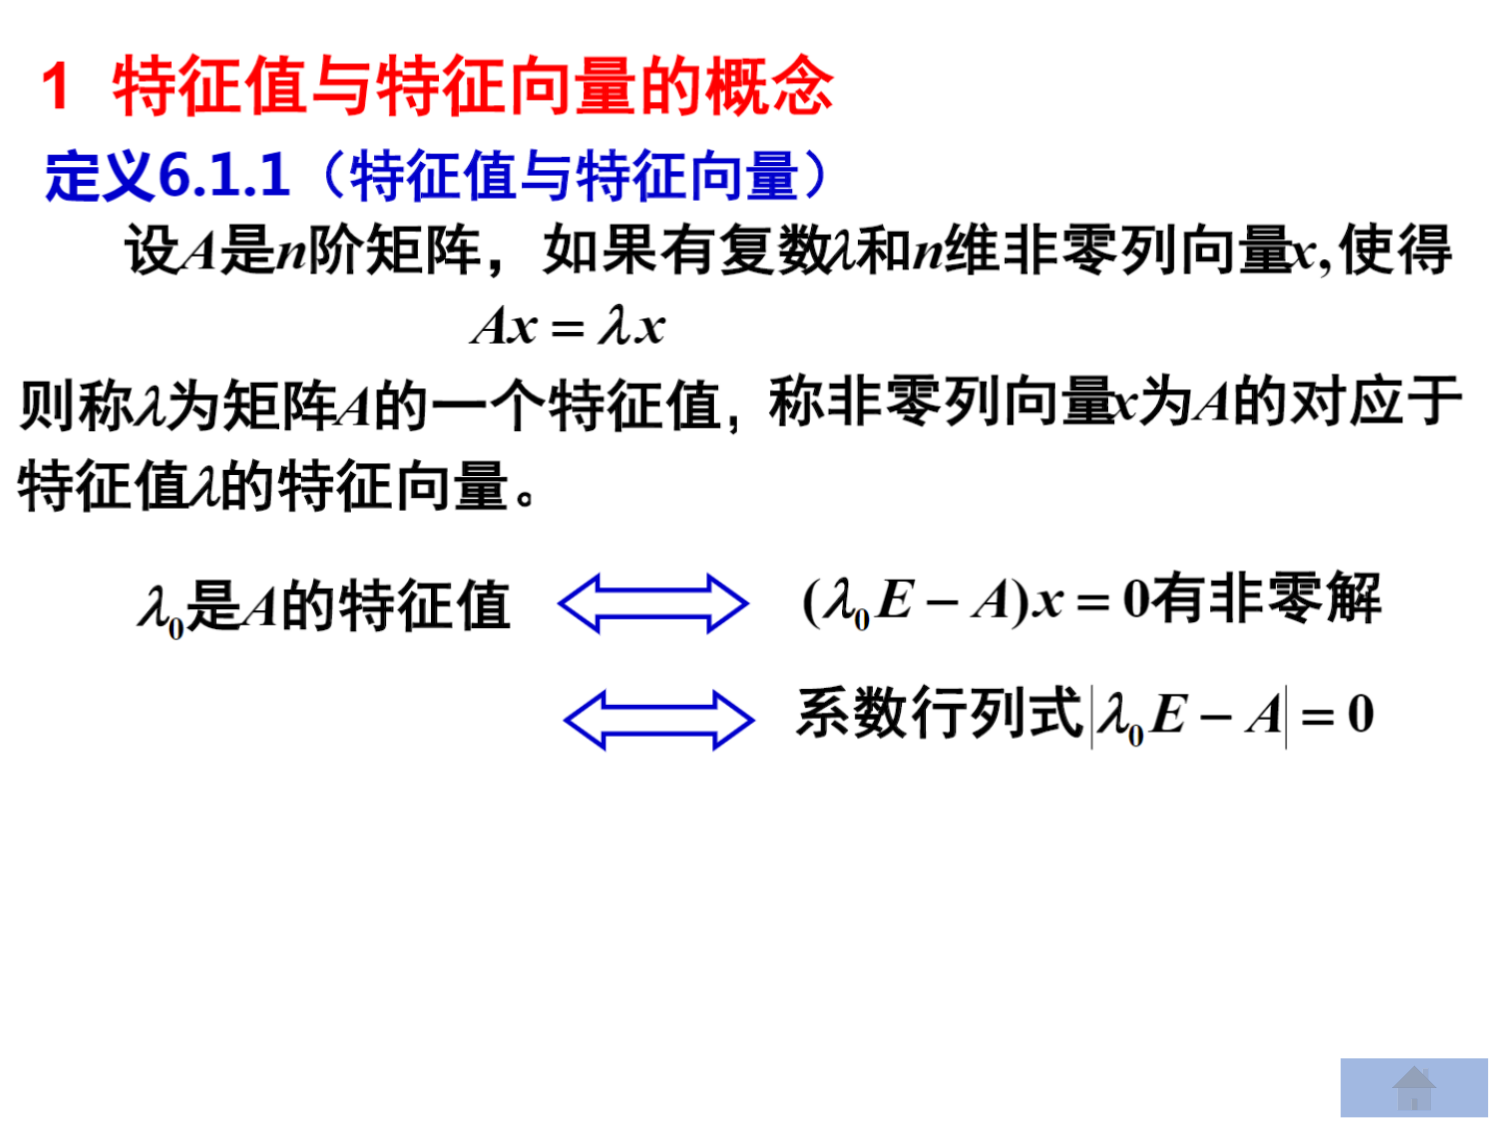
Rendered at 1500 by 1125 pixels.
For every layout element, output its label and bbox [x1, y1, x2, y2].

picture [549, 562, 1400, 641]
picture [555, 670, 1395, 761]
picture [123, 570, 525, 646]
picture [32, 137, 1468, 355]
picture [9, 365, 1472, 518]
picture [29, 42, 848, 122]
